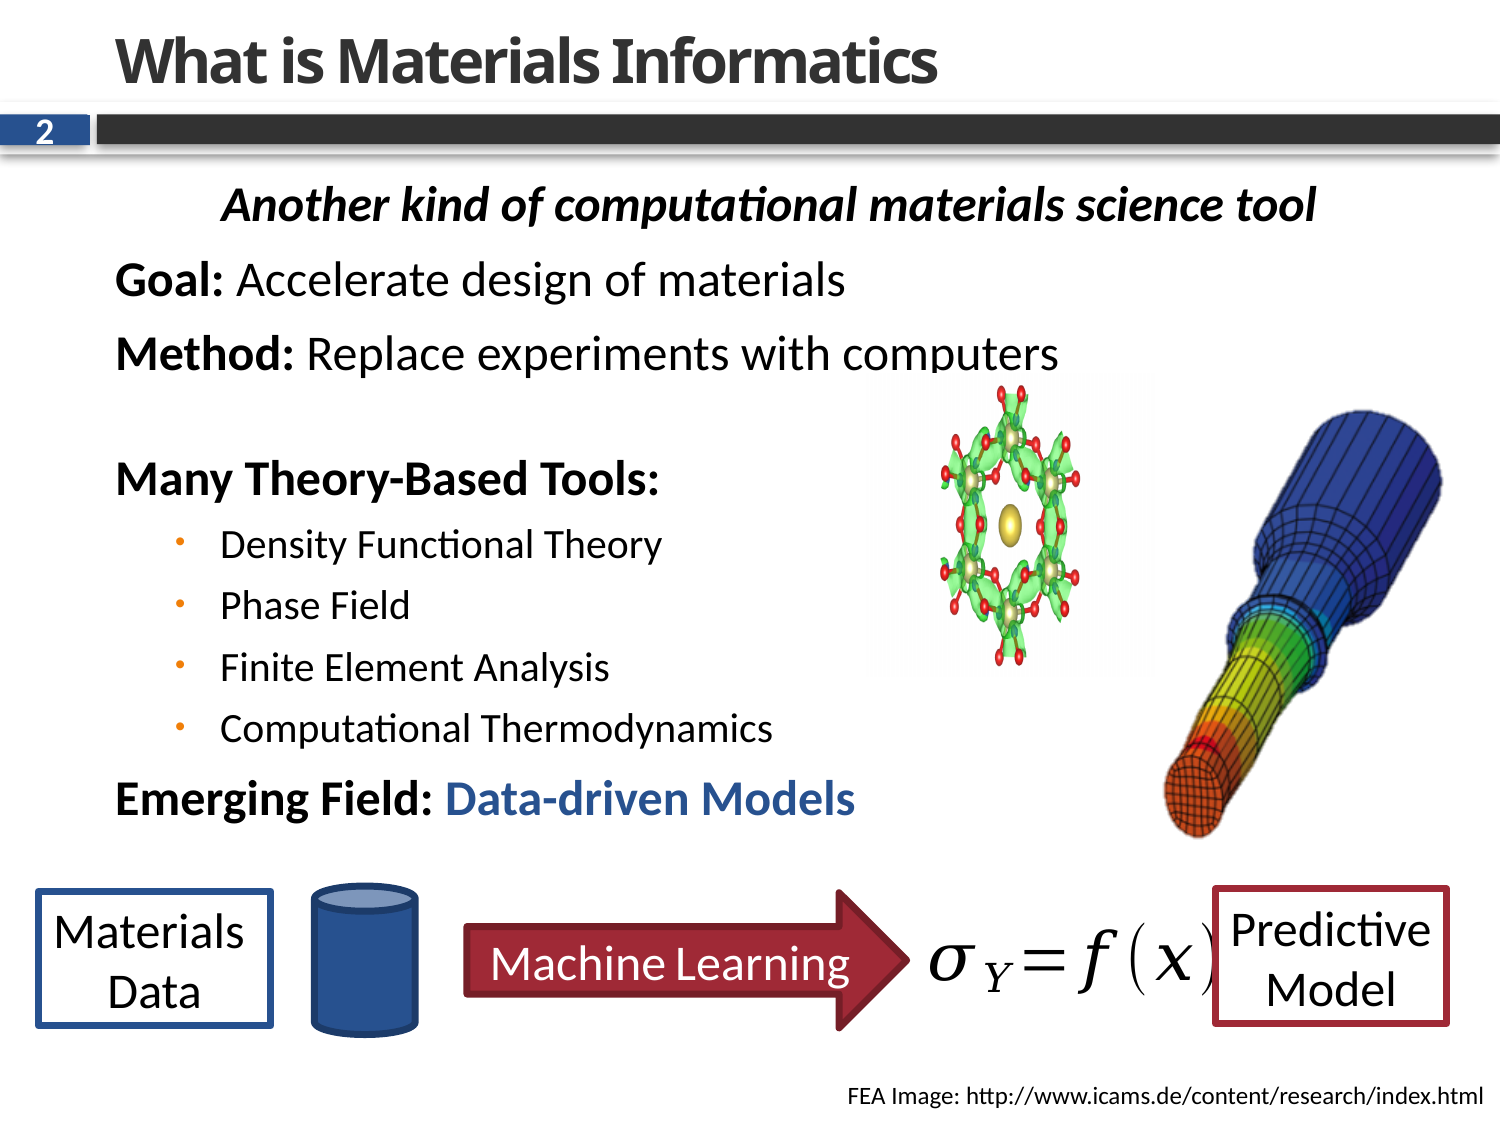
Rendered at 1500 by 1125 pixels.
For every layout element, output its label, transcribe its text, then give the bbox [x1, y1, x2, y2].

picture [864, 373, 1459, 857]
list Another kind of computational materials science tool Goal: Accelerate design of materials Method: Replace experiments with computers Many Theory-Based Tools: Density Functional Theory Phase Field Finite Element Analysis Computational Thermodynamics Emerging Field: Data-driven Models [100, 164, 1438, 884]
footer FEA Image: http://www.icams.de/content/research/index.html [610, 1065, 1500, 1125]
slide_number 2 [0, 115, 90, 146]
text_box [36, 885, 1449, 1035]
title What is Materials Informatics [100, 14, 1438, 104]
